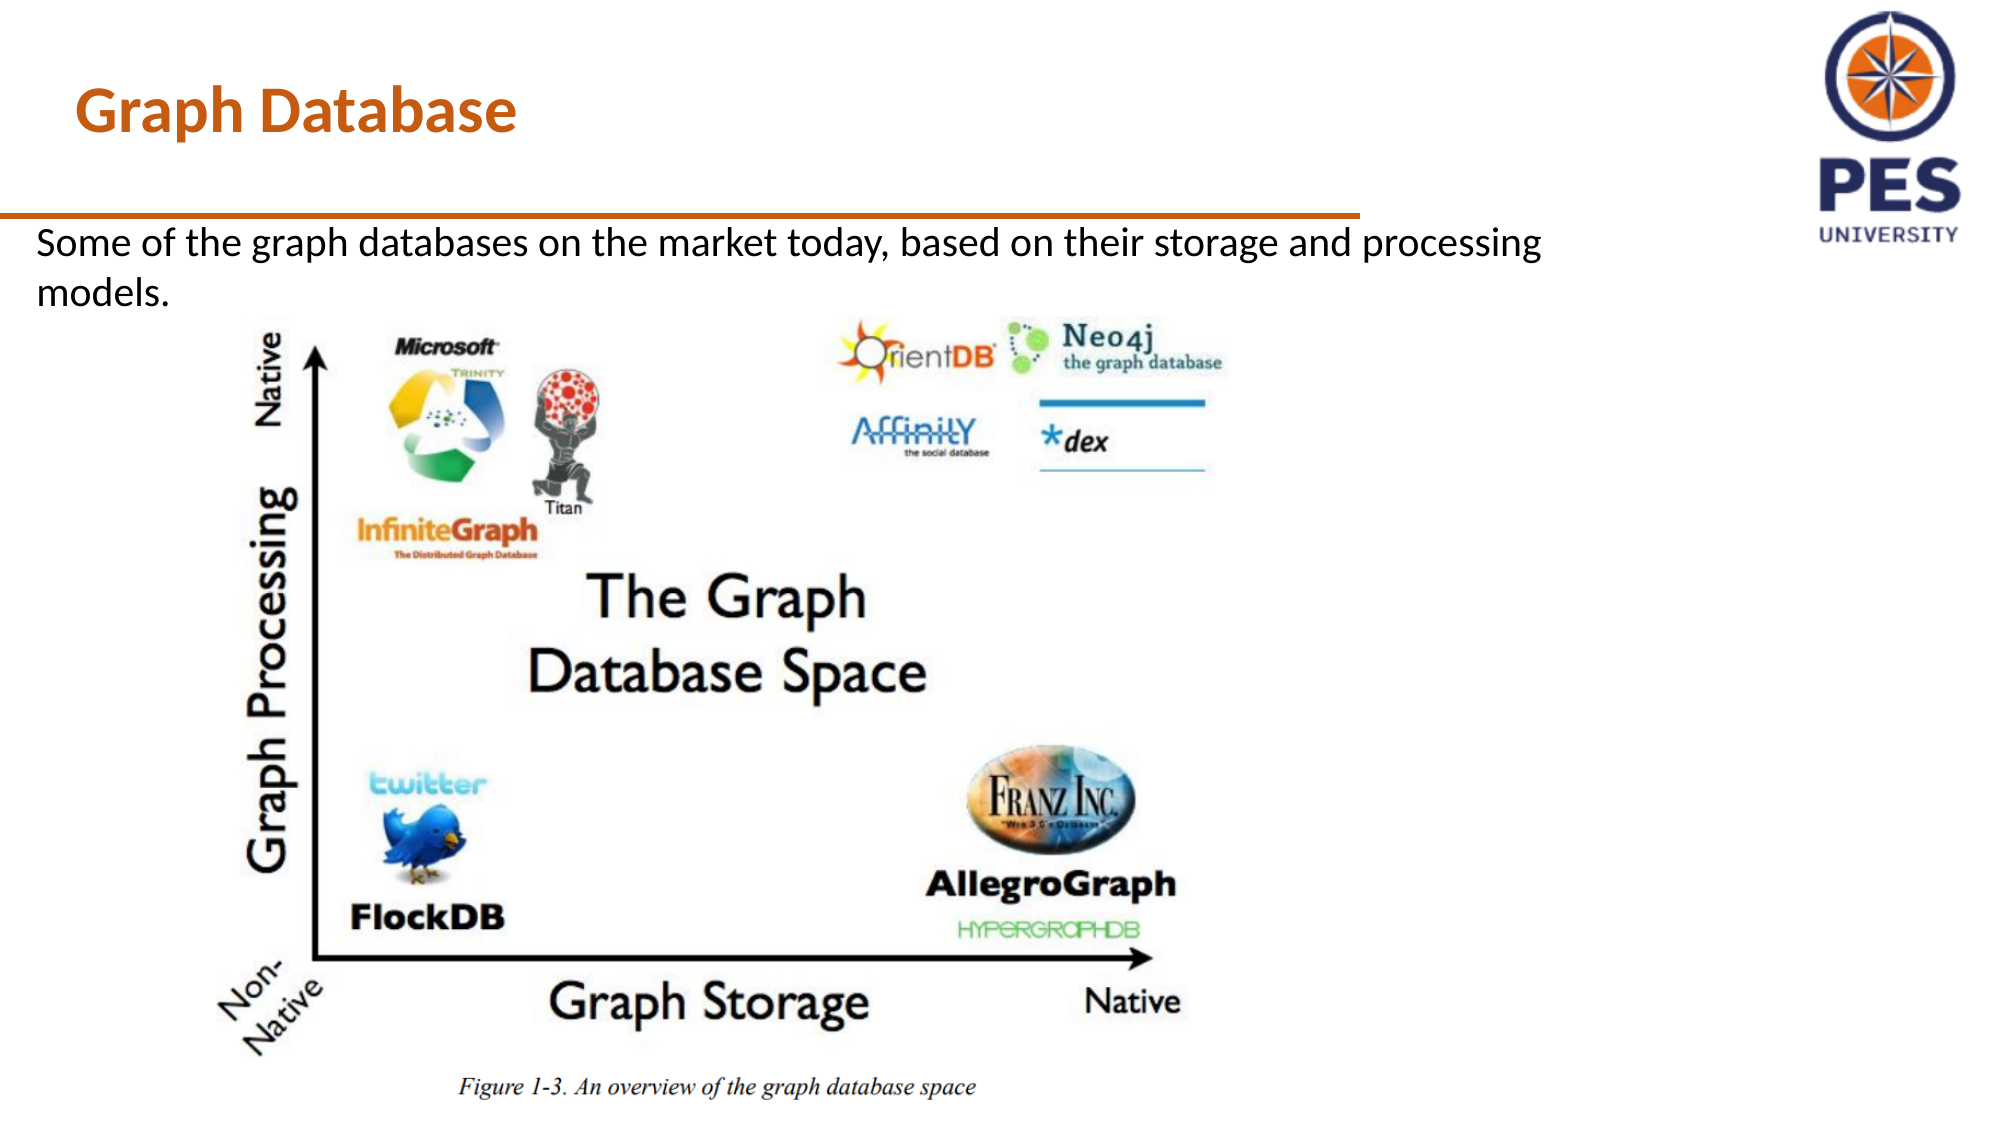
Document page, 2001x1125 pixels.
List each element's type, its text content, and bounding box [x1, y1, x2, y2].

picture [153, 278, 1281, 1125]
text_box Some of the graph databases on the market today, based on their storage and processing models. [21, 206, 1664, 322]
picture [1785, 0, 2000, 276]
text_box Graph Database [60, 58, 1374, 154]
